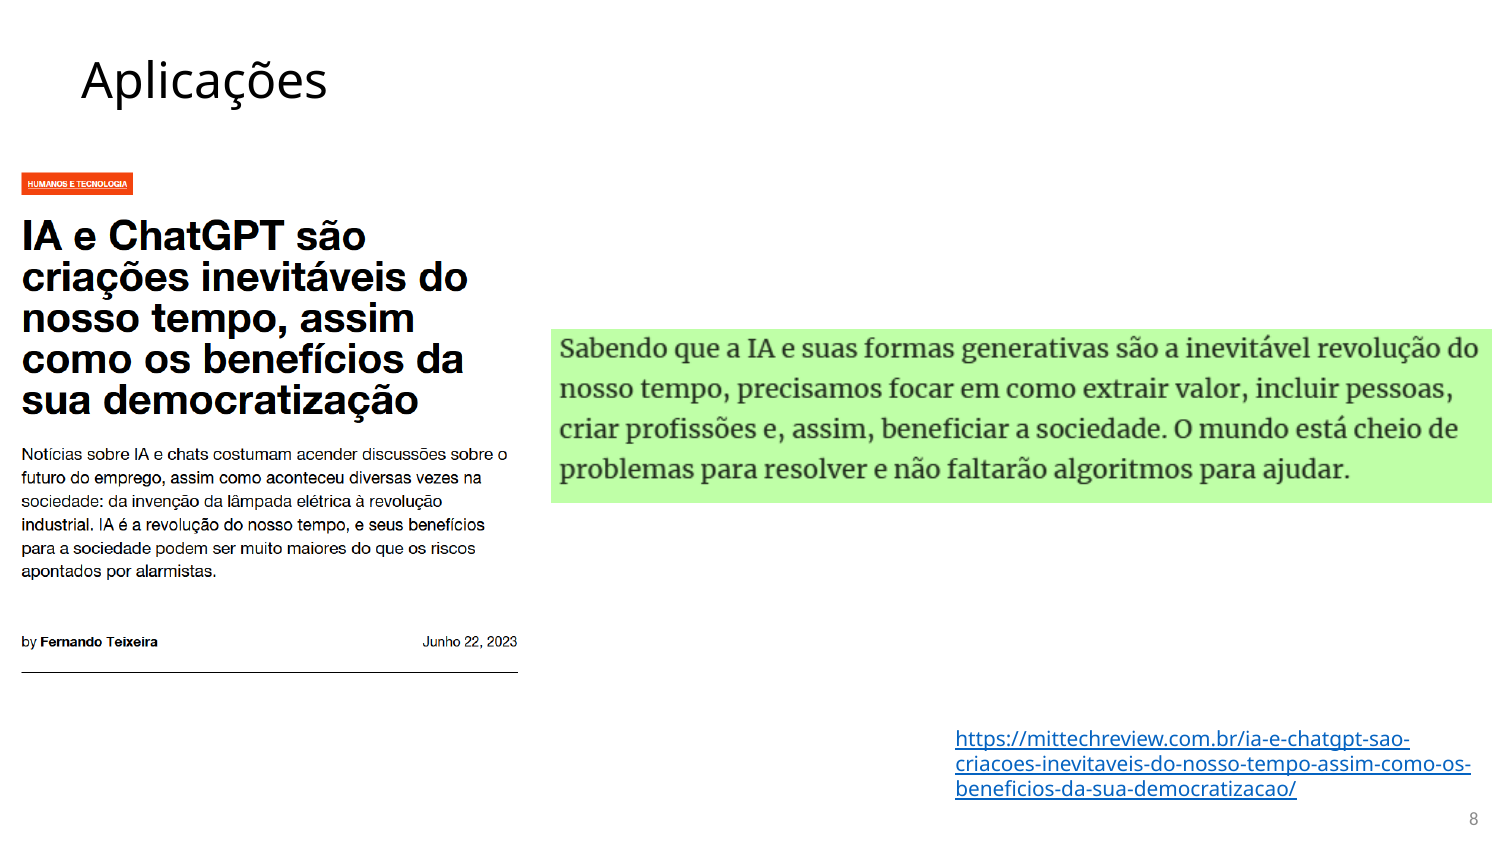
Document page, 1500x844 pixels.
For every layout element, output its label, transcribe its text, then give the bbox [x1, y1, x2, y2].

slide_number 8 [1403, 816, 1494, 844]
picture [9, 141, 538, 678]
text_box https://mittechreview.com.br/ia-e-chatgpt-sao-criacoes-inevitaveis-do-nosso-tempo-assim-como-os-beneficios-da-sua-democratizacao/ [940, 710, 1500, 816]
title Aplicações [66, 23, 1215, 142]
picture [551, 329, 1492, 503]
